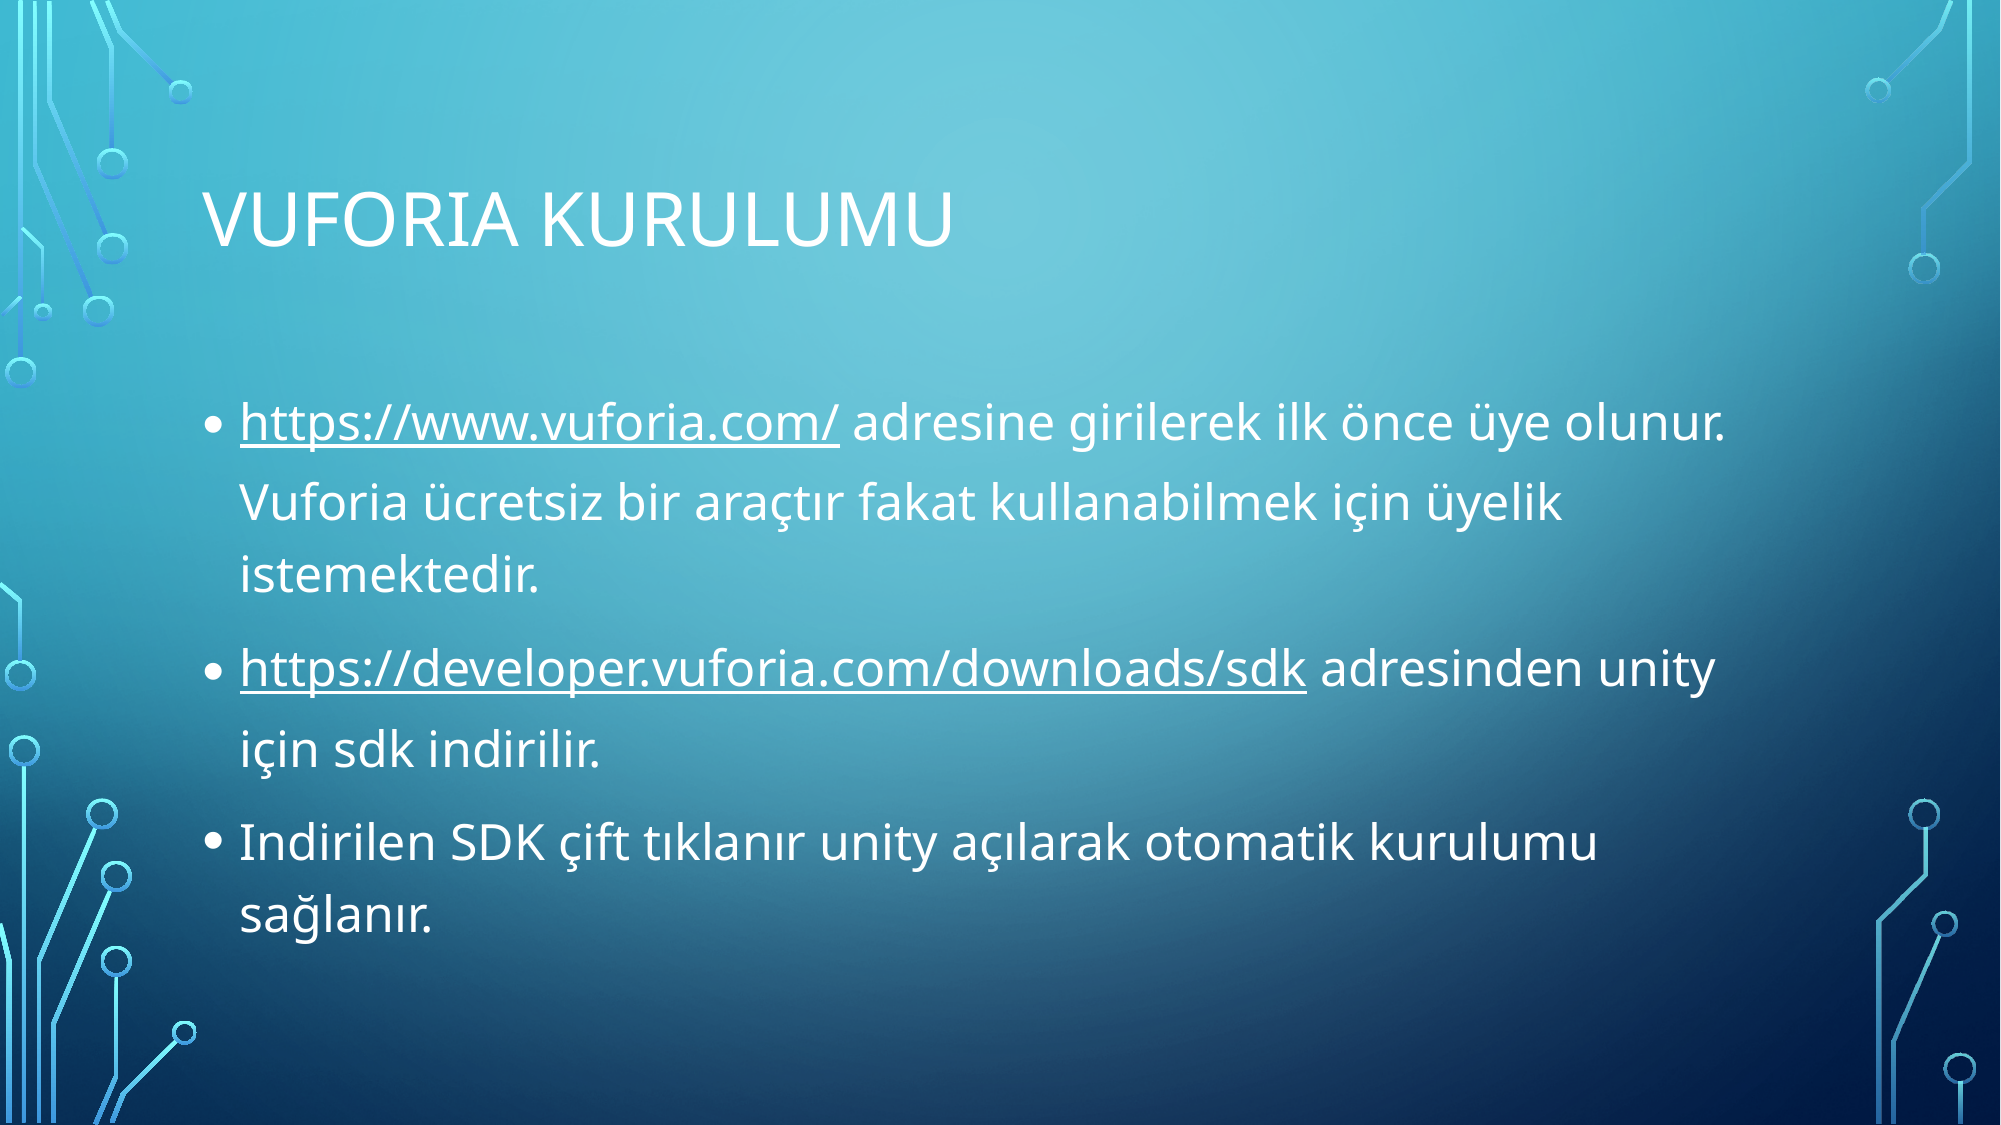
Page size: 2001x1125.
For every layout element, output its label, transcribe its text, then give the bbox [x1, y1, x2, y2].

list https://www.vuforia.com/ adresine girilerek ilk önce üye olunur. Vuforia ücretsiz bir araçtır fakat kullanabilmek için üyelik istemektedir. https://developer.vuforia.com/downloads/sdk adresinden unity için sdk indirilir. Indirilen SDK çift tıklanır unity açılarak otomatik kurulumu sağlanır. [187, 369, 1813, 950]
title Vuforıa Kurulumu [187, 101, 1813, 344]
